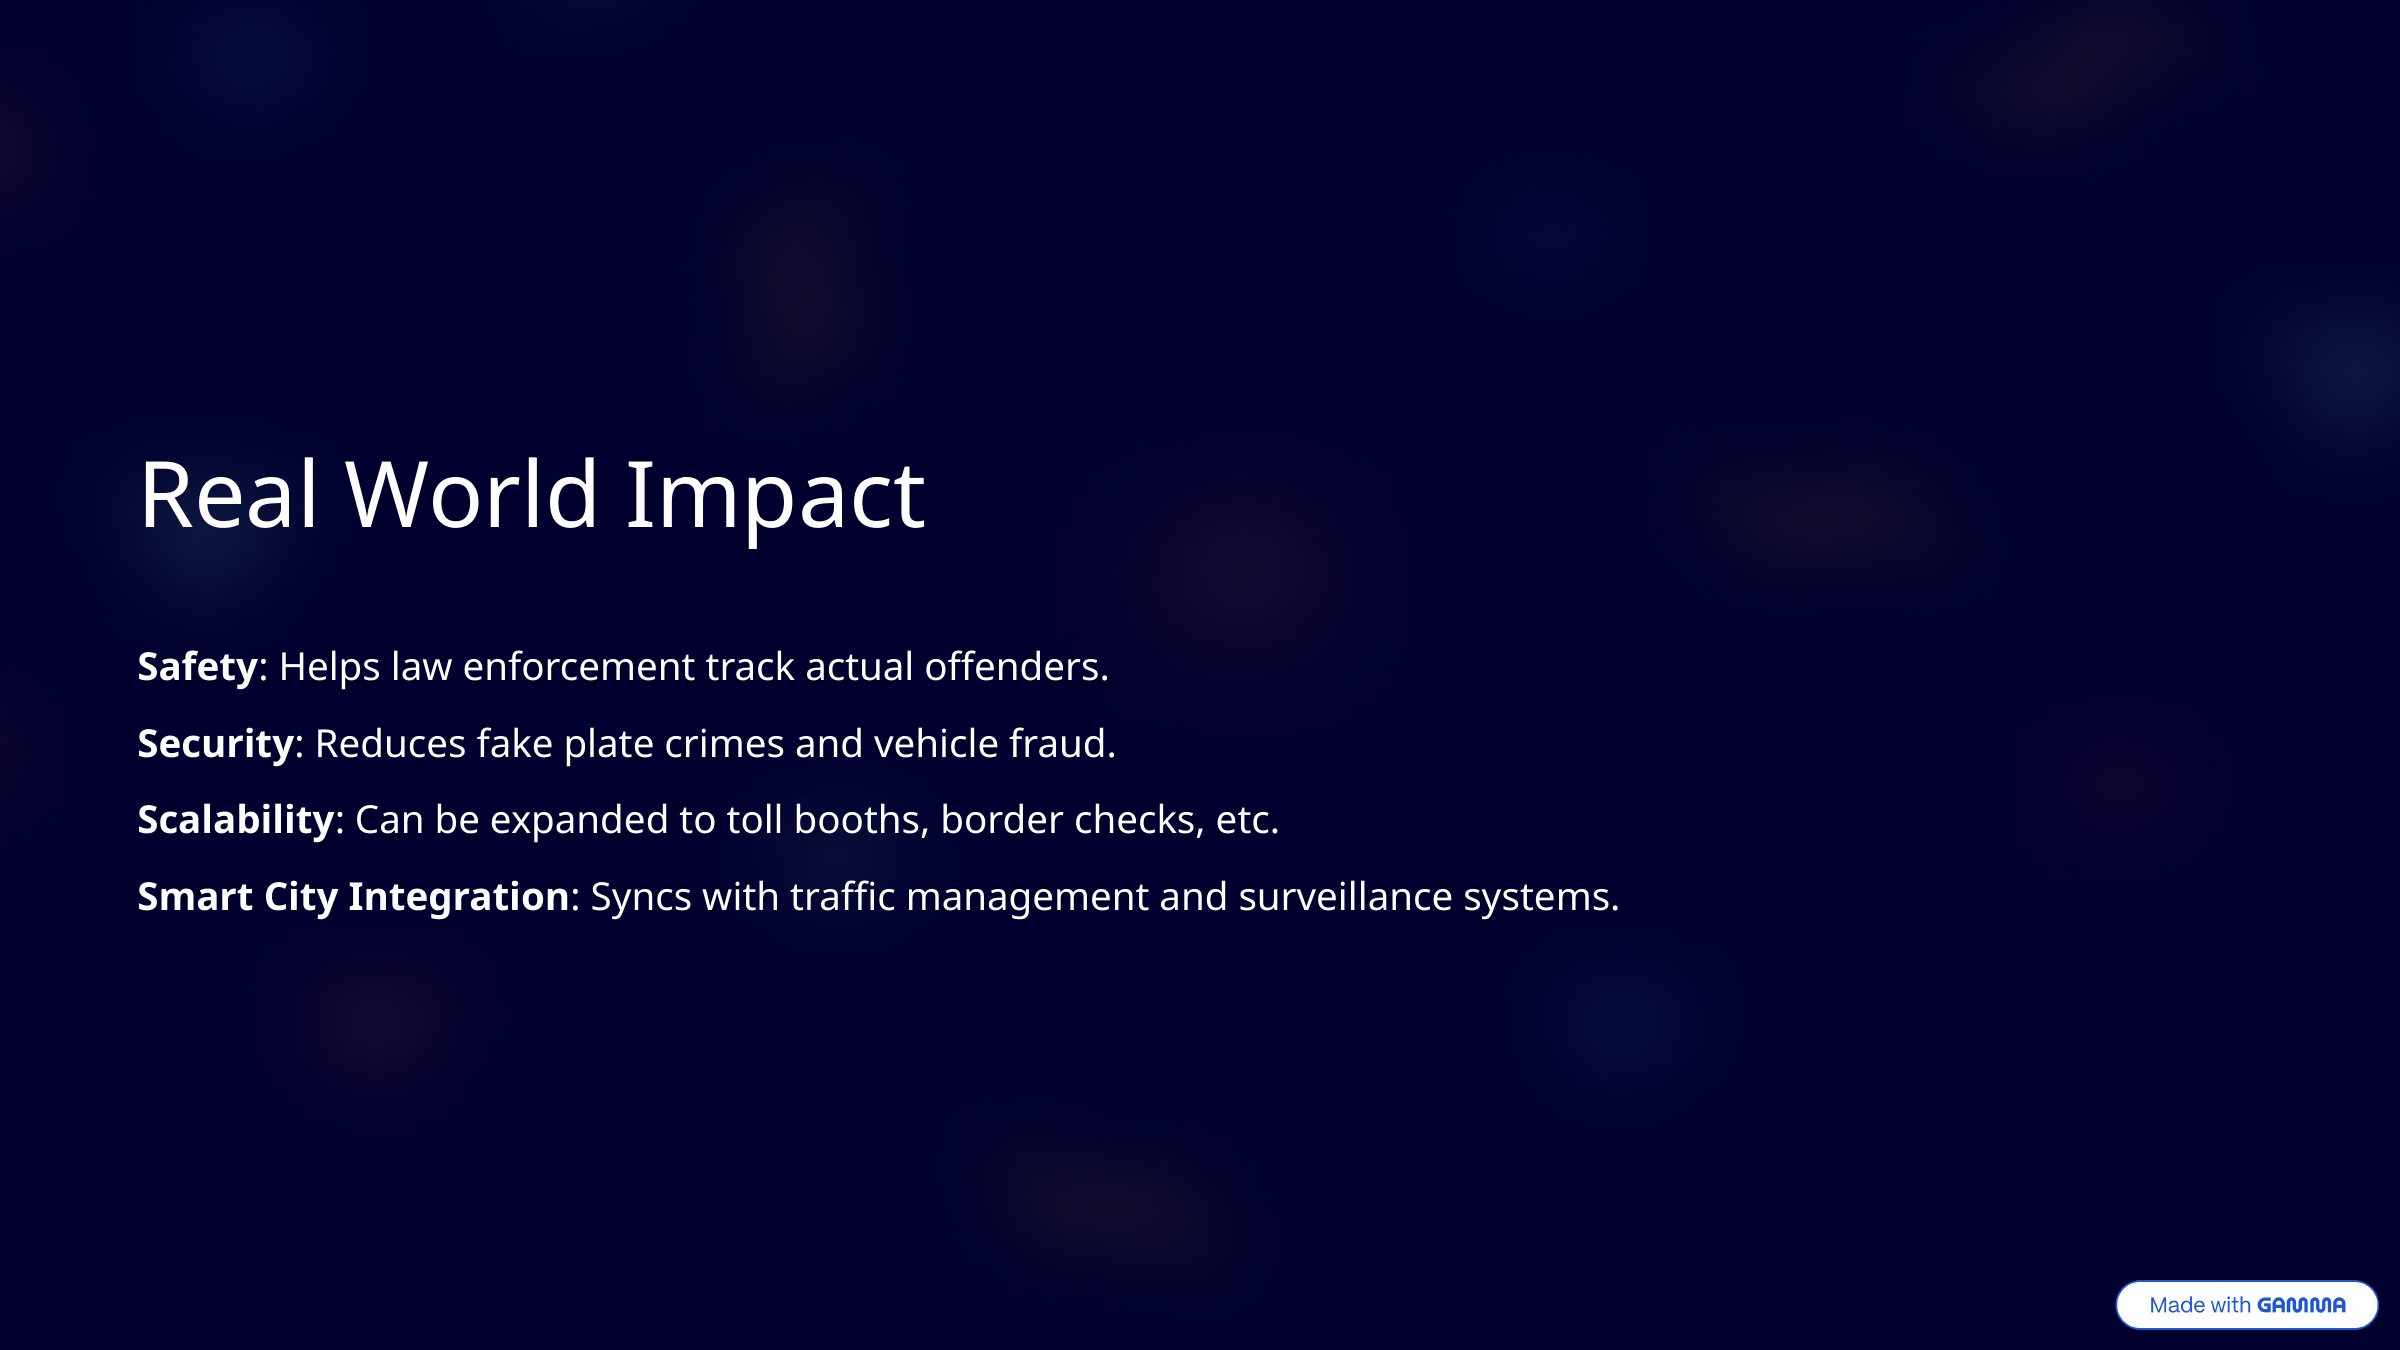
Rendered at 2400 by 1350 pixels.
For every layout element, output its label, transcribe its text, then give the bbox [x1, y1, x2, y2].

text_box Smart City Integration: Syncs with traffic management and surveillance systems. [137, 855, 2263, 919]
text_box Real World Impact [137, 431, 1062, 548]
picture [2106, 1271, 2389, 1339]
text_box Security: Reduces fake plate crimes and vehicle fraud. [137, 702, 2263, 765]
text_box Scalability: Can be expanded to toll booths, border checks, etc. [137, 778, 2263, 842]
text_box Safety: Helps law enforcement track actual offenders. [137, 625, 2263, 689]
